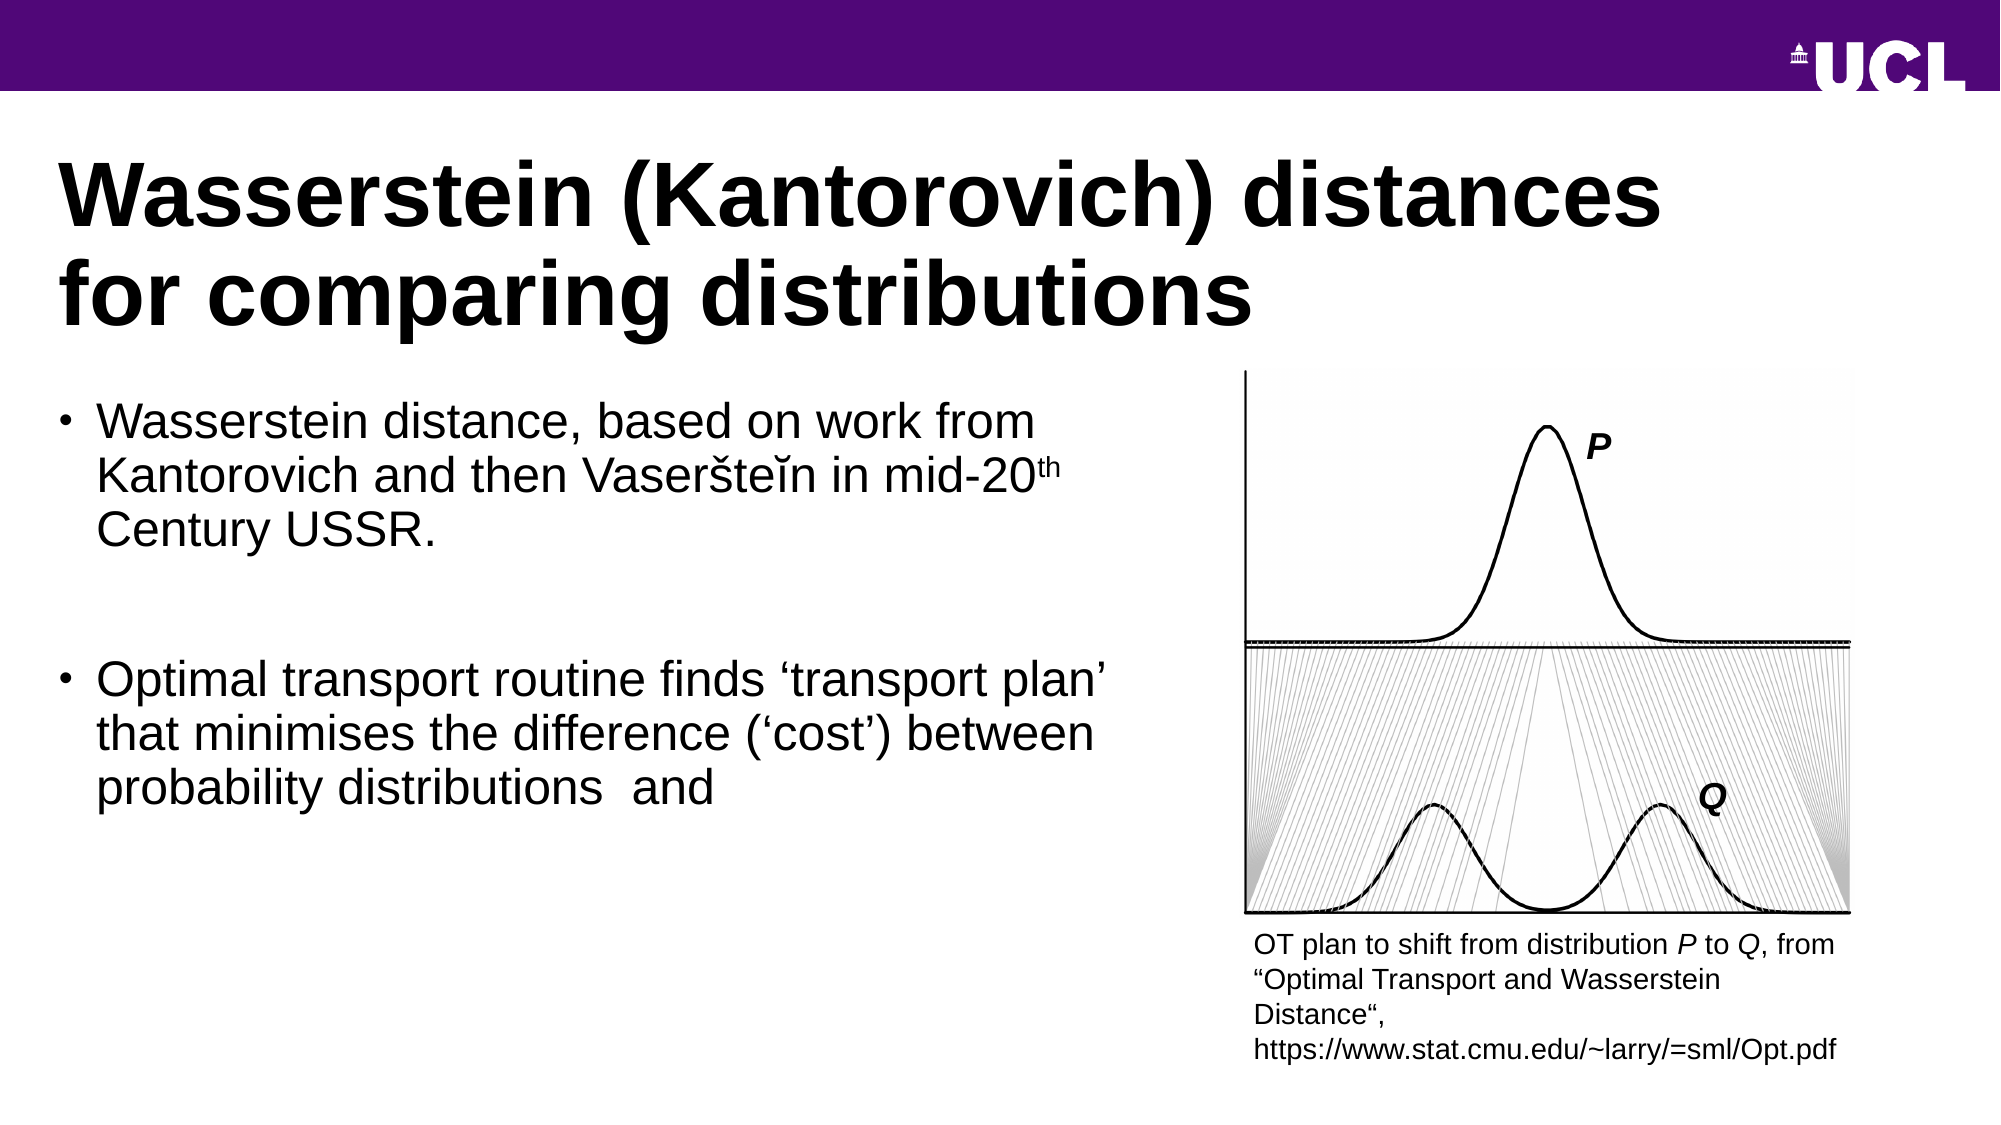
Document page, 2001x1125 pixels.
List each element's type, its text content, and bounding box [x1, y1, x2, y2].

title Wasserstein (Kantorovich) distances for comparing distributions [59, 147, 1742, 389]
text_box OT plan to shift from distribution P to Q, from “Optimal Transport and Wasserstein Distance“, https://www.stat.cmu.edu/~larry/=sml/Opt.pdf [1239, 918, 1855, 1073]
picture [1239, 368, 1855, 918]
picture [0, 0, 2000, 91]
